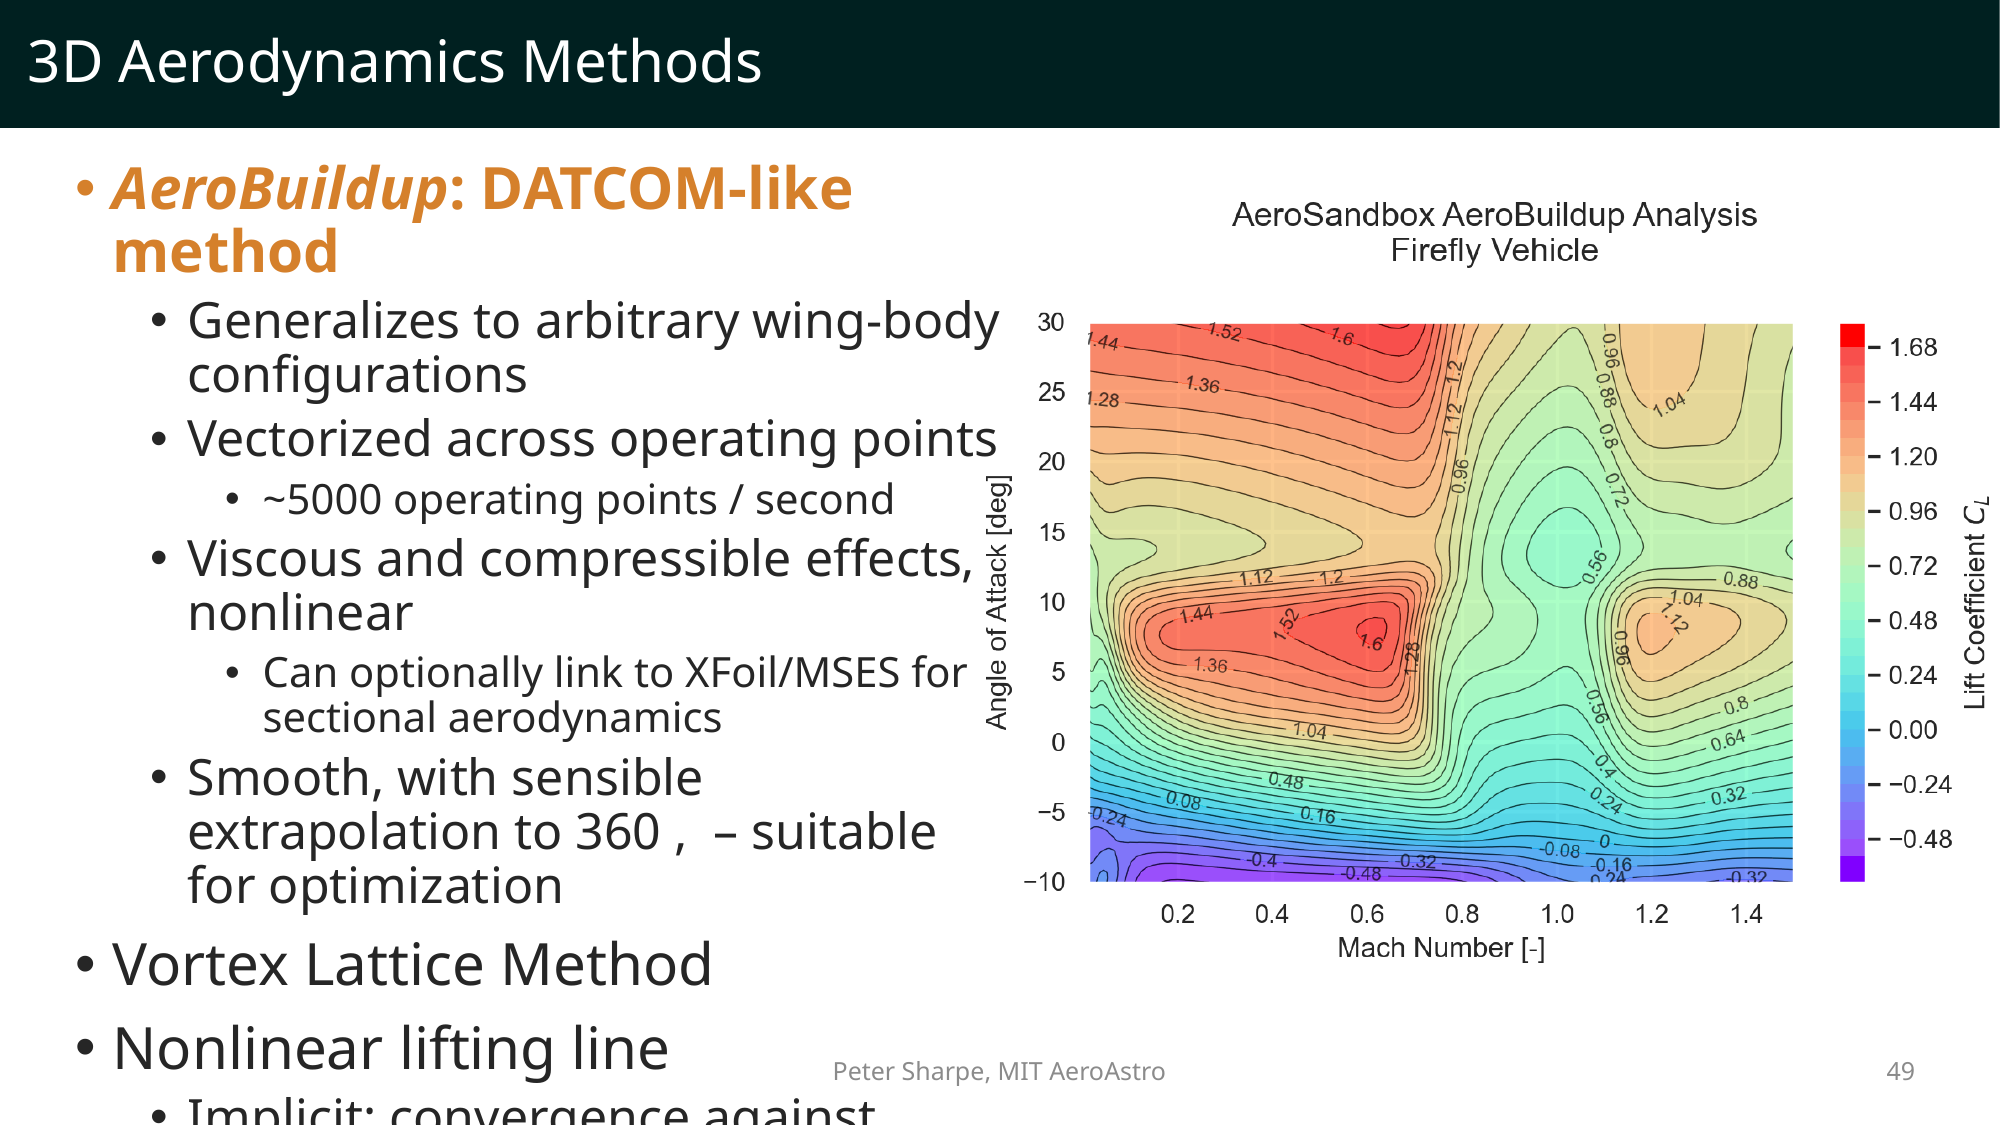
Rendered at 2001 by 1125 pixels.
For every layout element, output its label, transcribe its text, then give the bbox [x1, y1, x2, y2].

slide_number 49 [1733, 1042, 1931, 1103]
picture [956, 186, 2000, 993]
footer Peter Sharpe, MIT AeroAstro [287, 1042, 1713, 1103]
title 3D Aerodynamics Methods [12, 23, 1873, 105]
